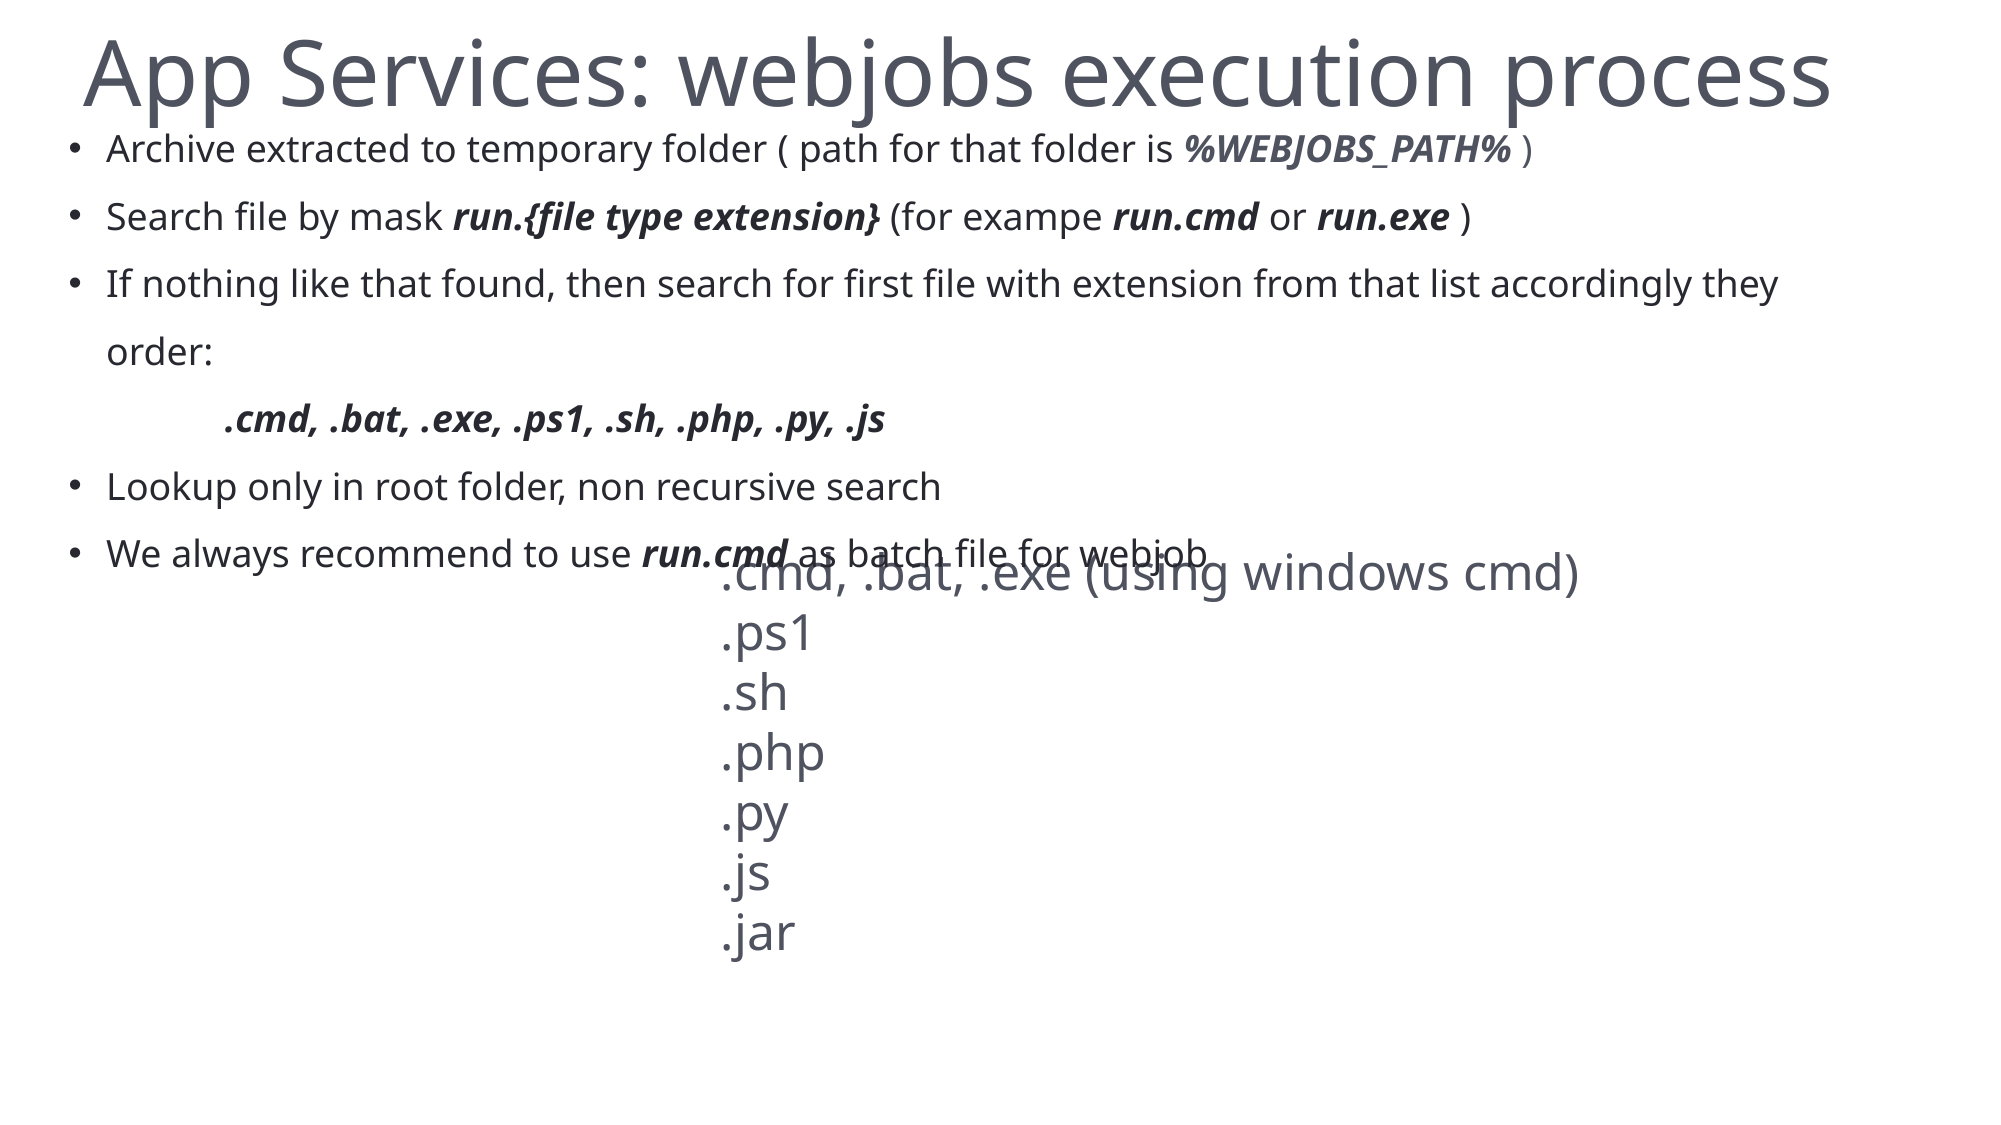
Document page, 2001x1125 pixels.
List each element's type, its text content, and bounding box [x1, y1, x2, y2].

list .cmd, .bat, .exe (using windows cmd) .ps1 .sh .php .py .js .jar [705, 532, 1925, 1052]
title App Services: webjobs execution process [68, 19, 1981, 168]
text_box Archive extracted to temporary folder ( path for that folder is %WEBJOBS_PATH% ) Search file by mask run.{file type extension} (for exampe run.cmd or run.exe ) If nothing like that found, then search for first file with extension from that list accordingly they order: .cmd, .bat, .exe, .ps1, .sh, .php, .py, .js Lookup only in root folder, non recursive search We always recommend to use run.cmd as batch file for webjob [68, 102, 1866, 575]
